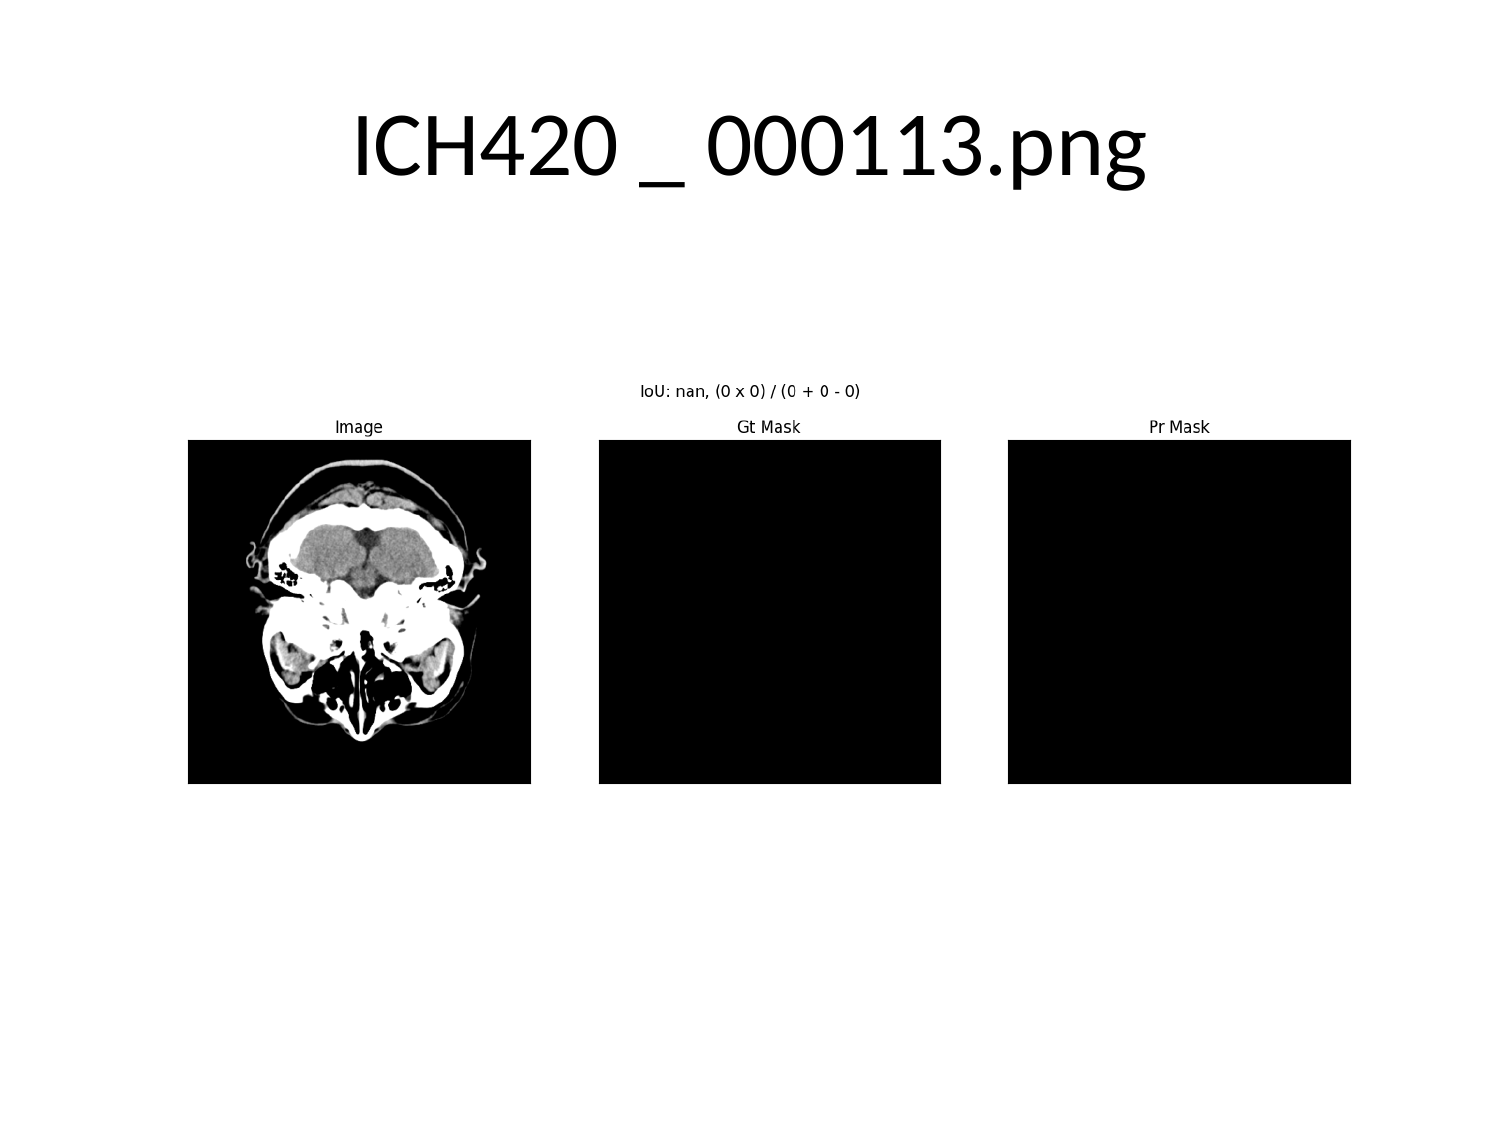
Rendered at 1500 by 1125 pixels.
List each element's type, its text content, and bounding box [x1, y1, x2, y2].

title ICH420 _ 000113.png [75, 45, 1425, 233]
picture [0, 374, 1500, 844]
